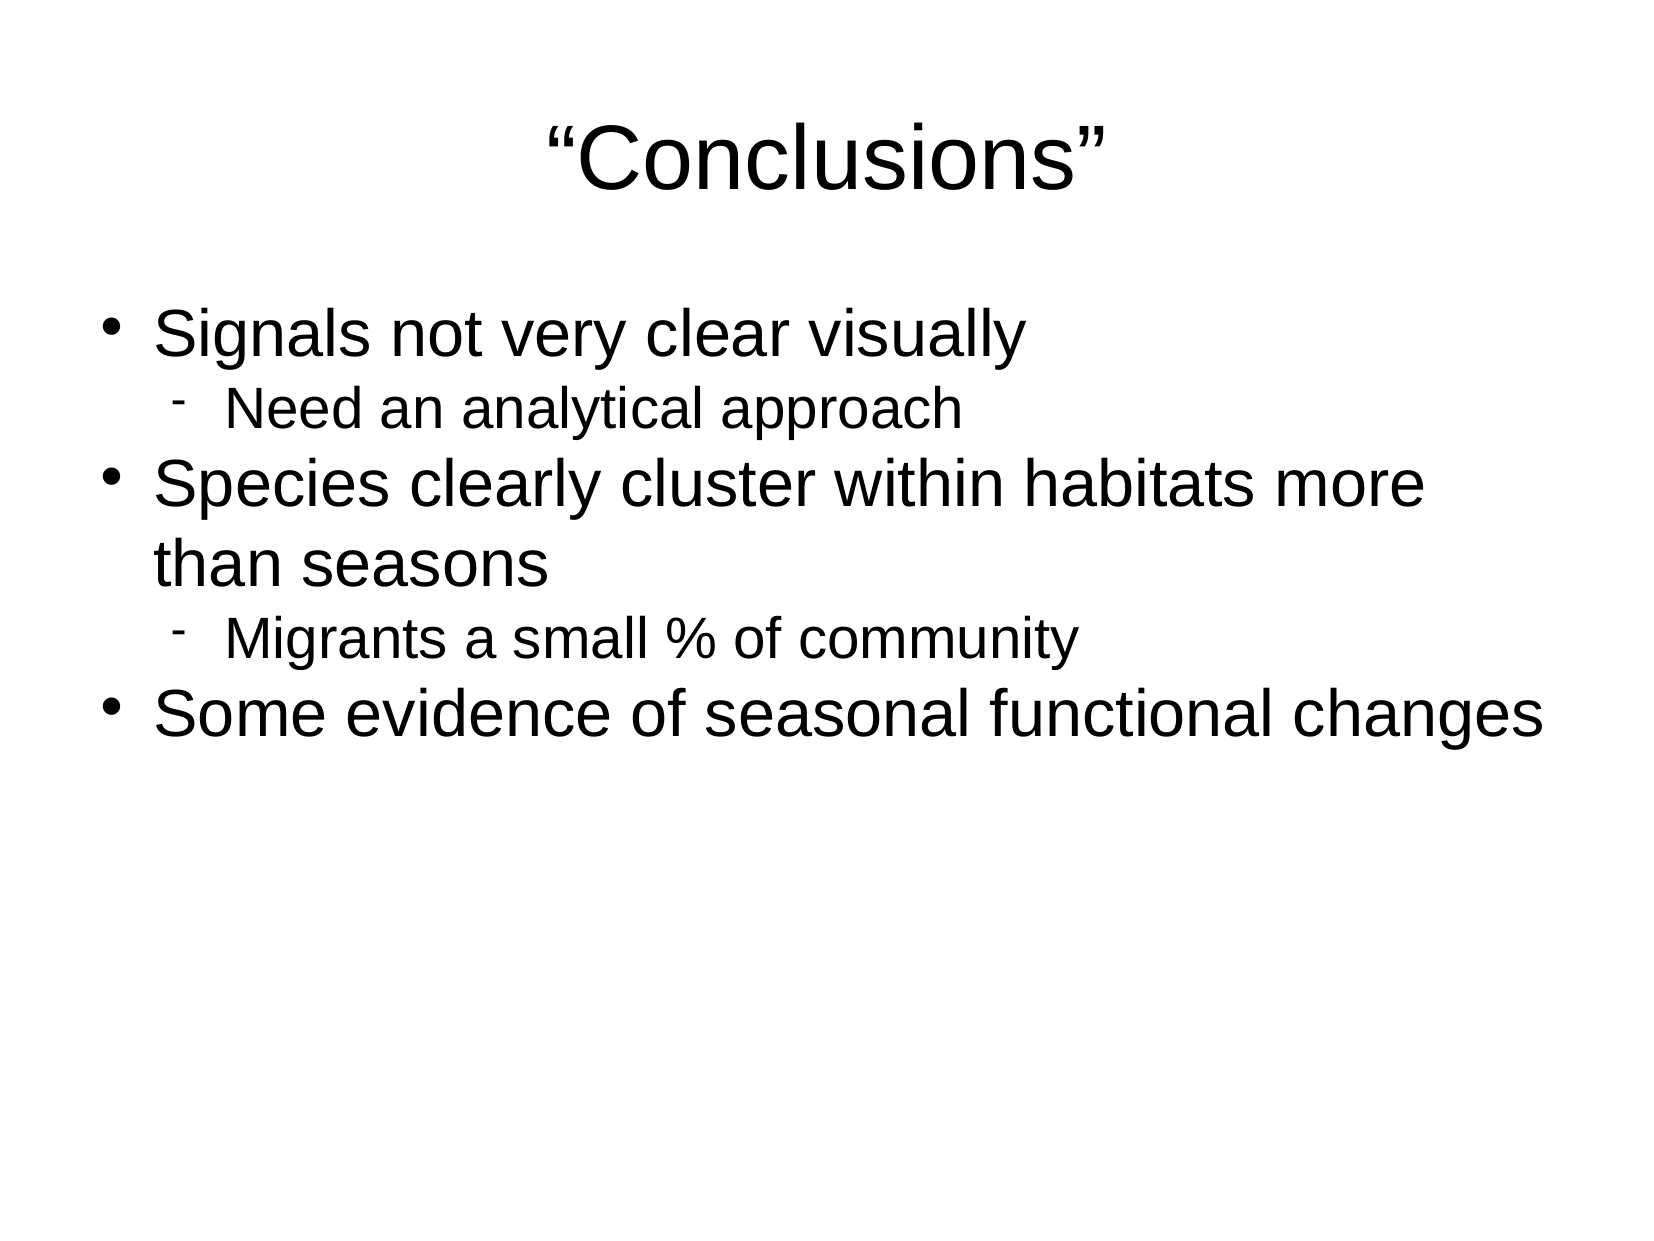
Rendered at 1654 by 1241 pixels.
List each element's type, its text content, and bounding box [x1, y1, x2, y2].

text_box Signals not very clear visually Need an analytical approach Species clearly cluster within habitats more than seasons Migrants a small % of community Some evidence of seasonal functional changes [82, 290, 1571, 1010]
text_box “Conclusions” [82, 49, 1571, 257]
